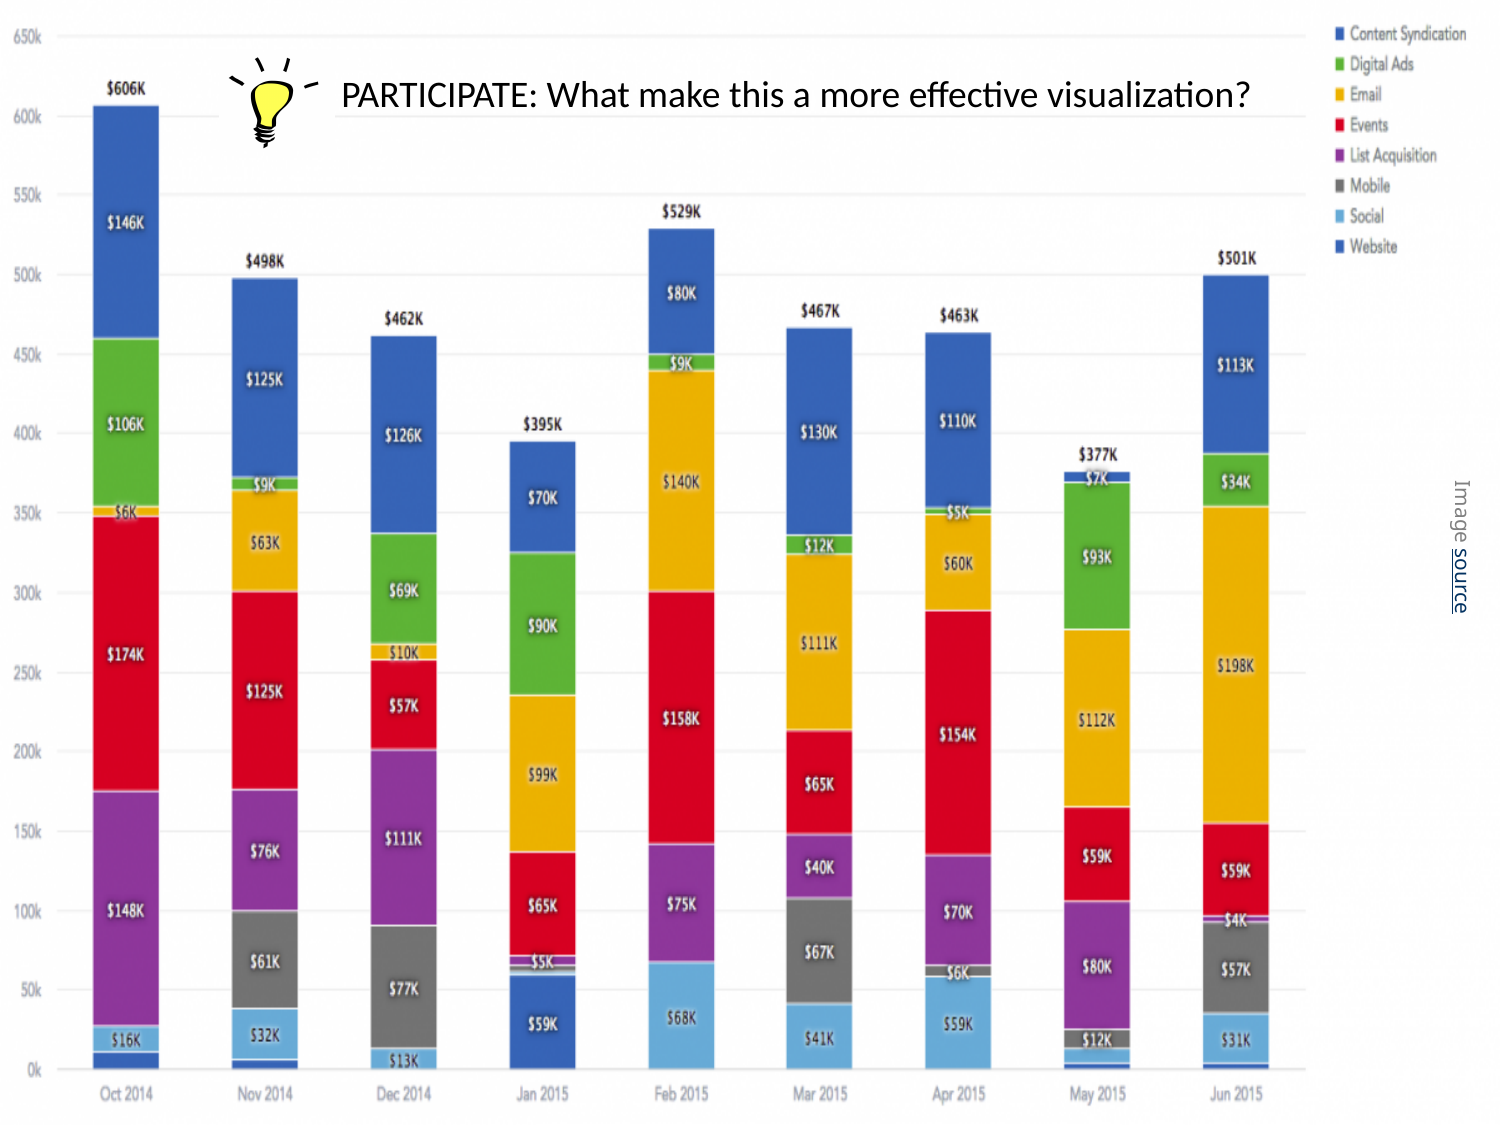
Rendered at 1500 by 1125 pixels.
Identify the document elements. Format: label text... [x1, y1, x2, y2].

picture [0, 0, 1500, 1125]
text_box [219, 52, 1290, 151]
text_box Image source [1440, 466, 1484, 630]
